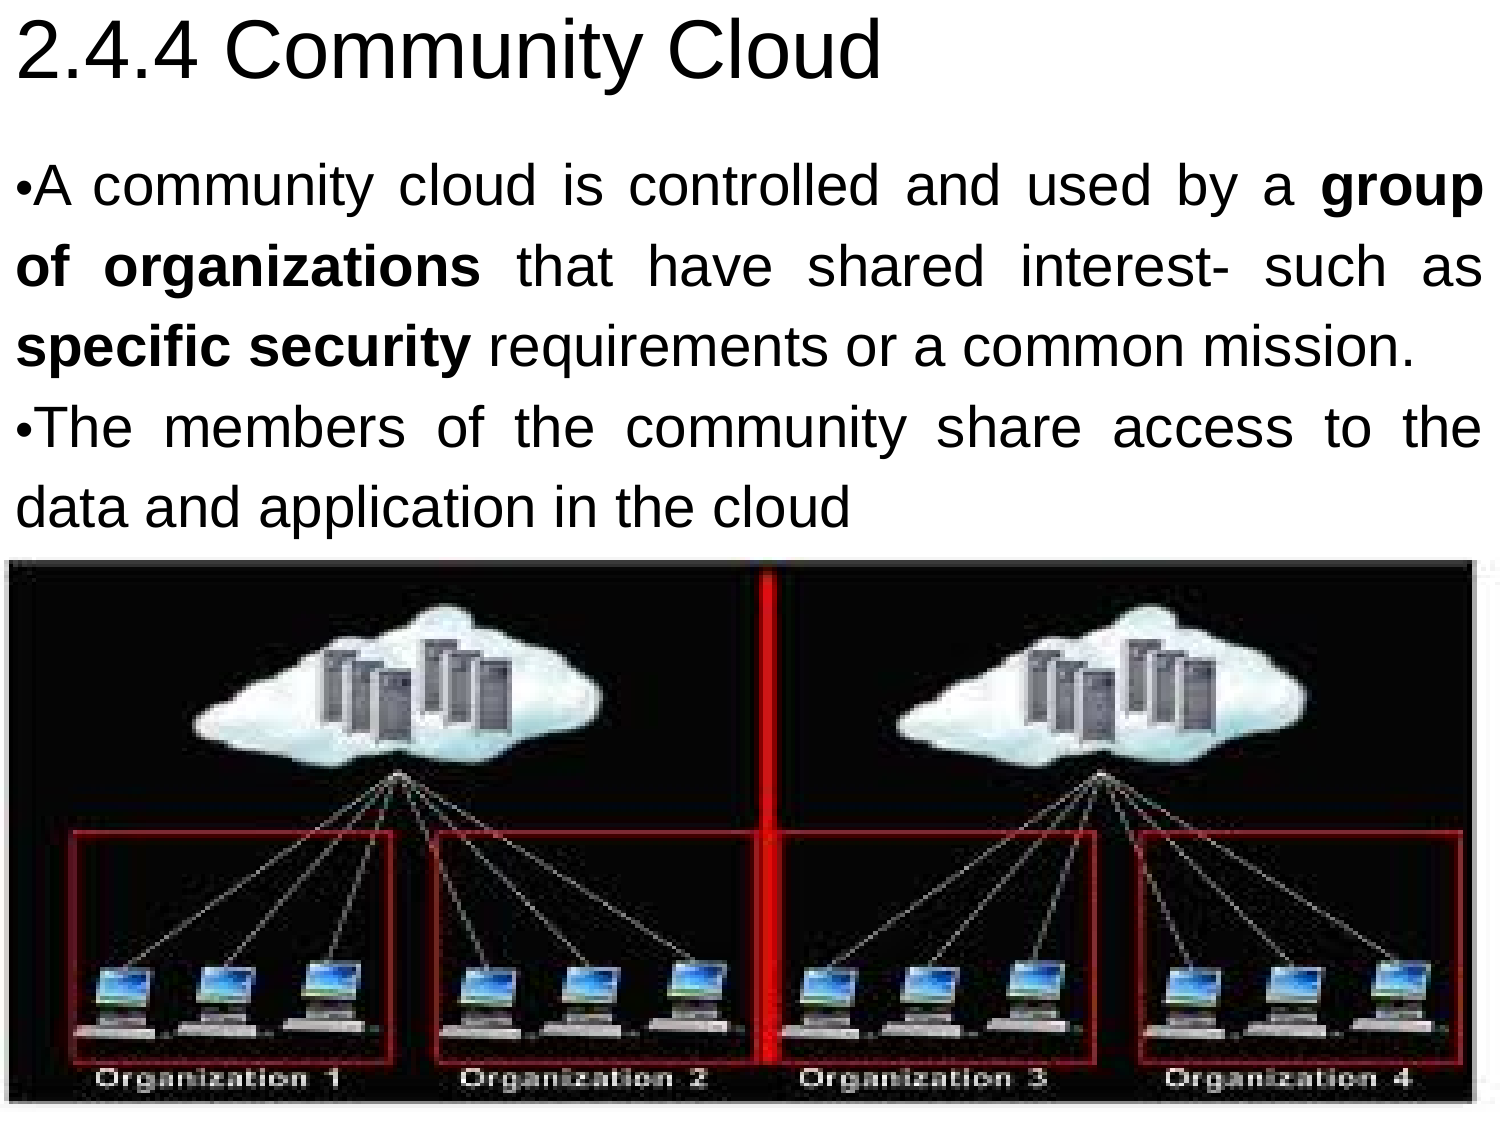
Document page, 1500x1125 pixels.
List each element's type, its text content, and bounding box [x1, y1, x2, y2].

text_box 2.4.4 Community Cloud [0, 0, 1500, 90]
list •A community cloud is controlled and used by a group of organizations that have shared interest- such as specific security requirements or a common mission. •The members of the community share access to the data and application in the cloud [0, 122, 1500, 557]
picture [0, 557, 1500, 1112]
